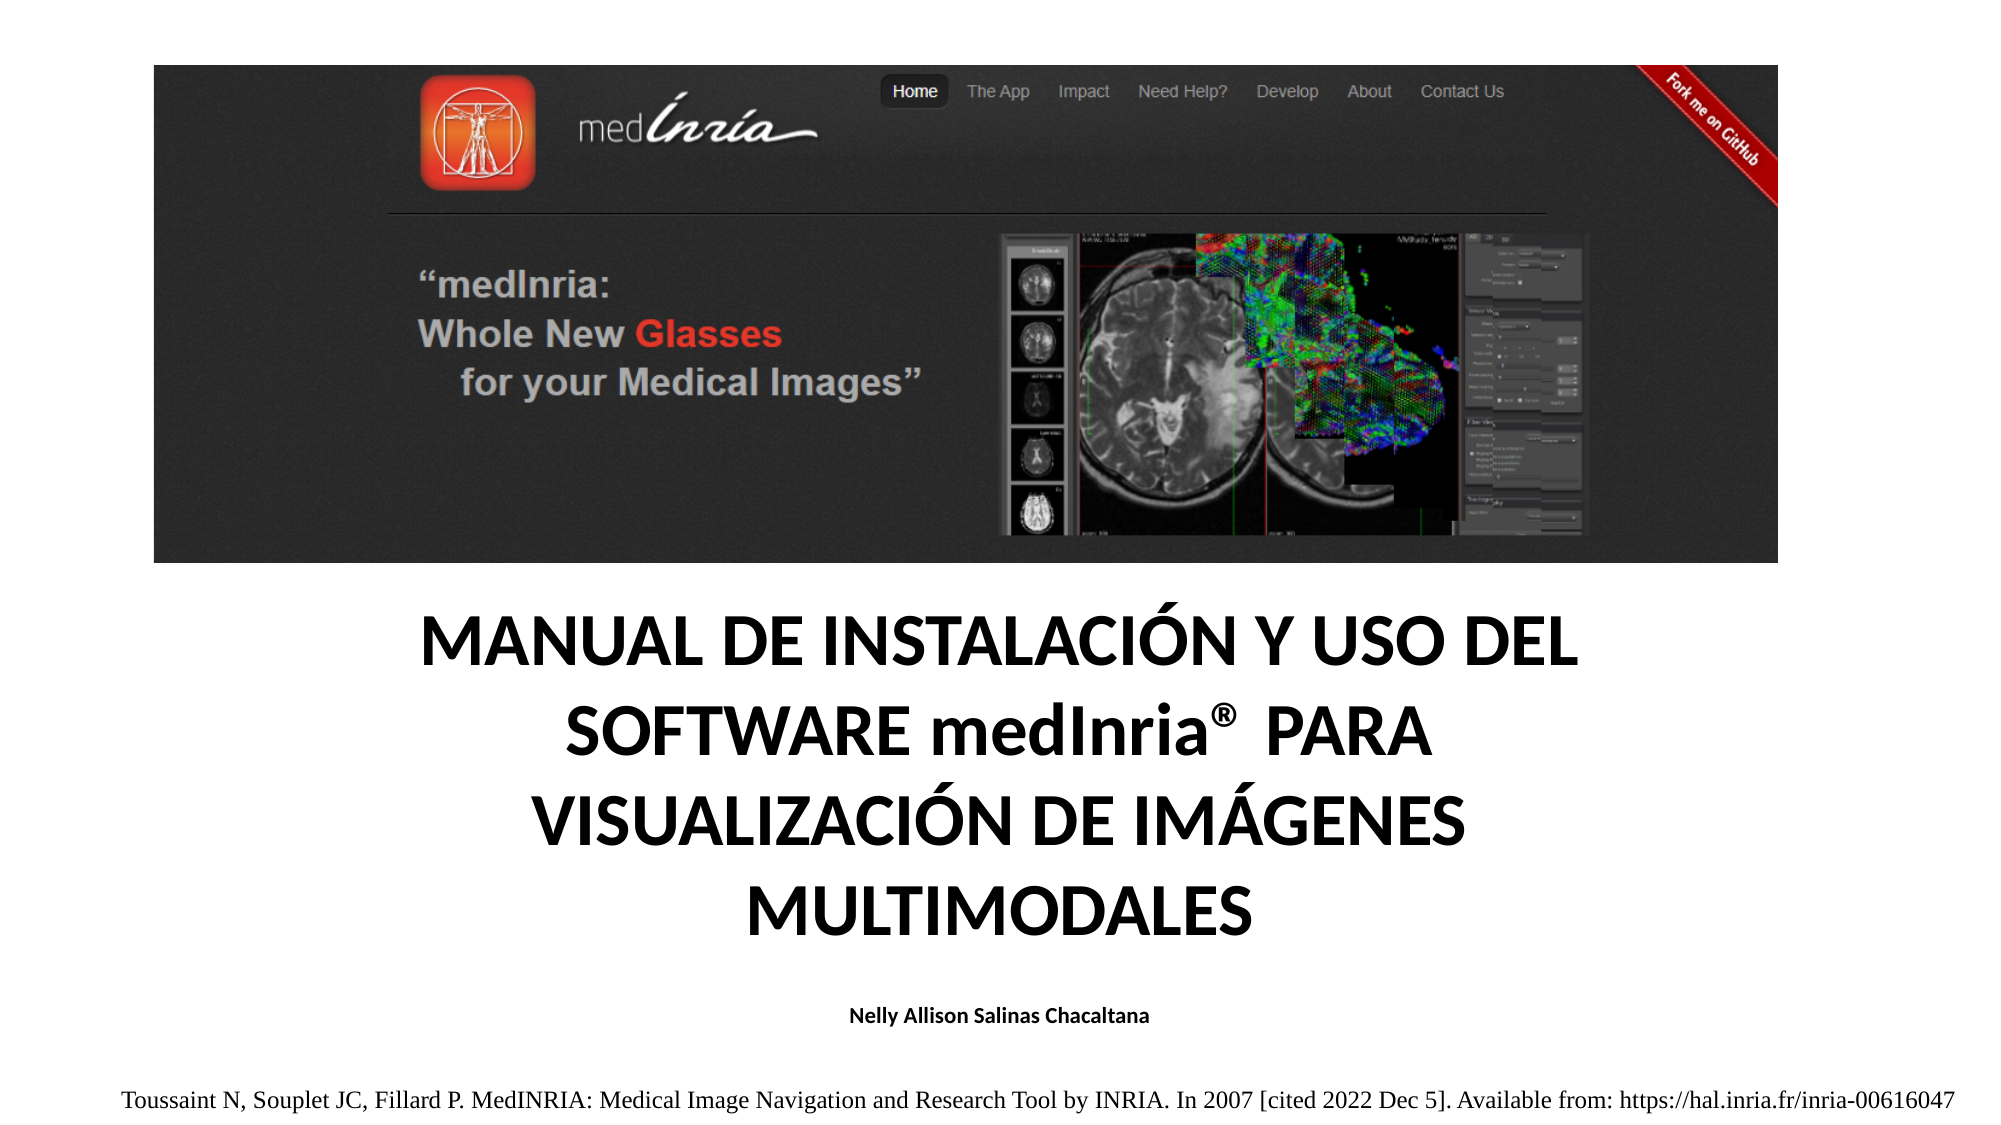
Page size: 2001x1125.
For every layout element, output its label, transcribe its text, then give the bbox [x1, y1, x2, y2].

text_box Toussaint N, Souplet JC, Fillard P. MedINRIA: Medical Image Navigation and Research Tool by INRIA. In 2007 [cited 2022 Dec 5]. Available from: https://hal.inria.fr/inria-00616047 [99, 1076, 2000, 1122]
picture [153, 65, 1778, 563]
text_box MANUAL DE INSTALACIÓN Y USO DEL SOFTWARE medInria® PARA VISUALIZACIÓN DE IMÁGENES MULTIMODALES Nelly Allison Salinas Chacaltana [384, 582, 1616, 1037]
